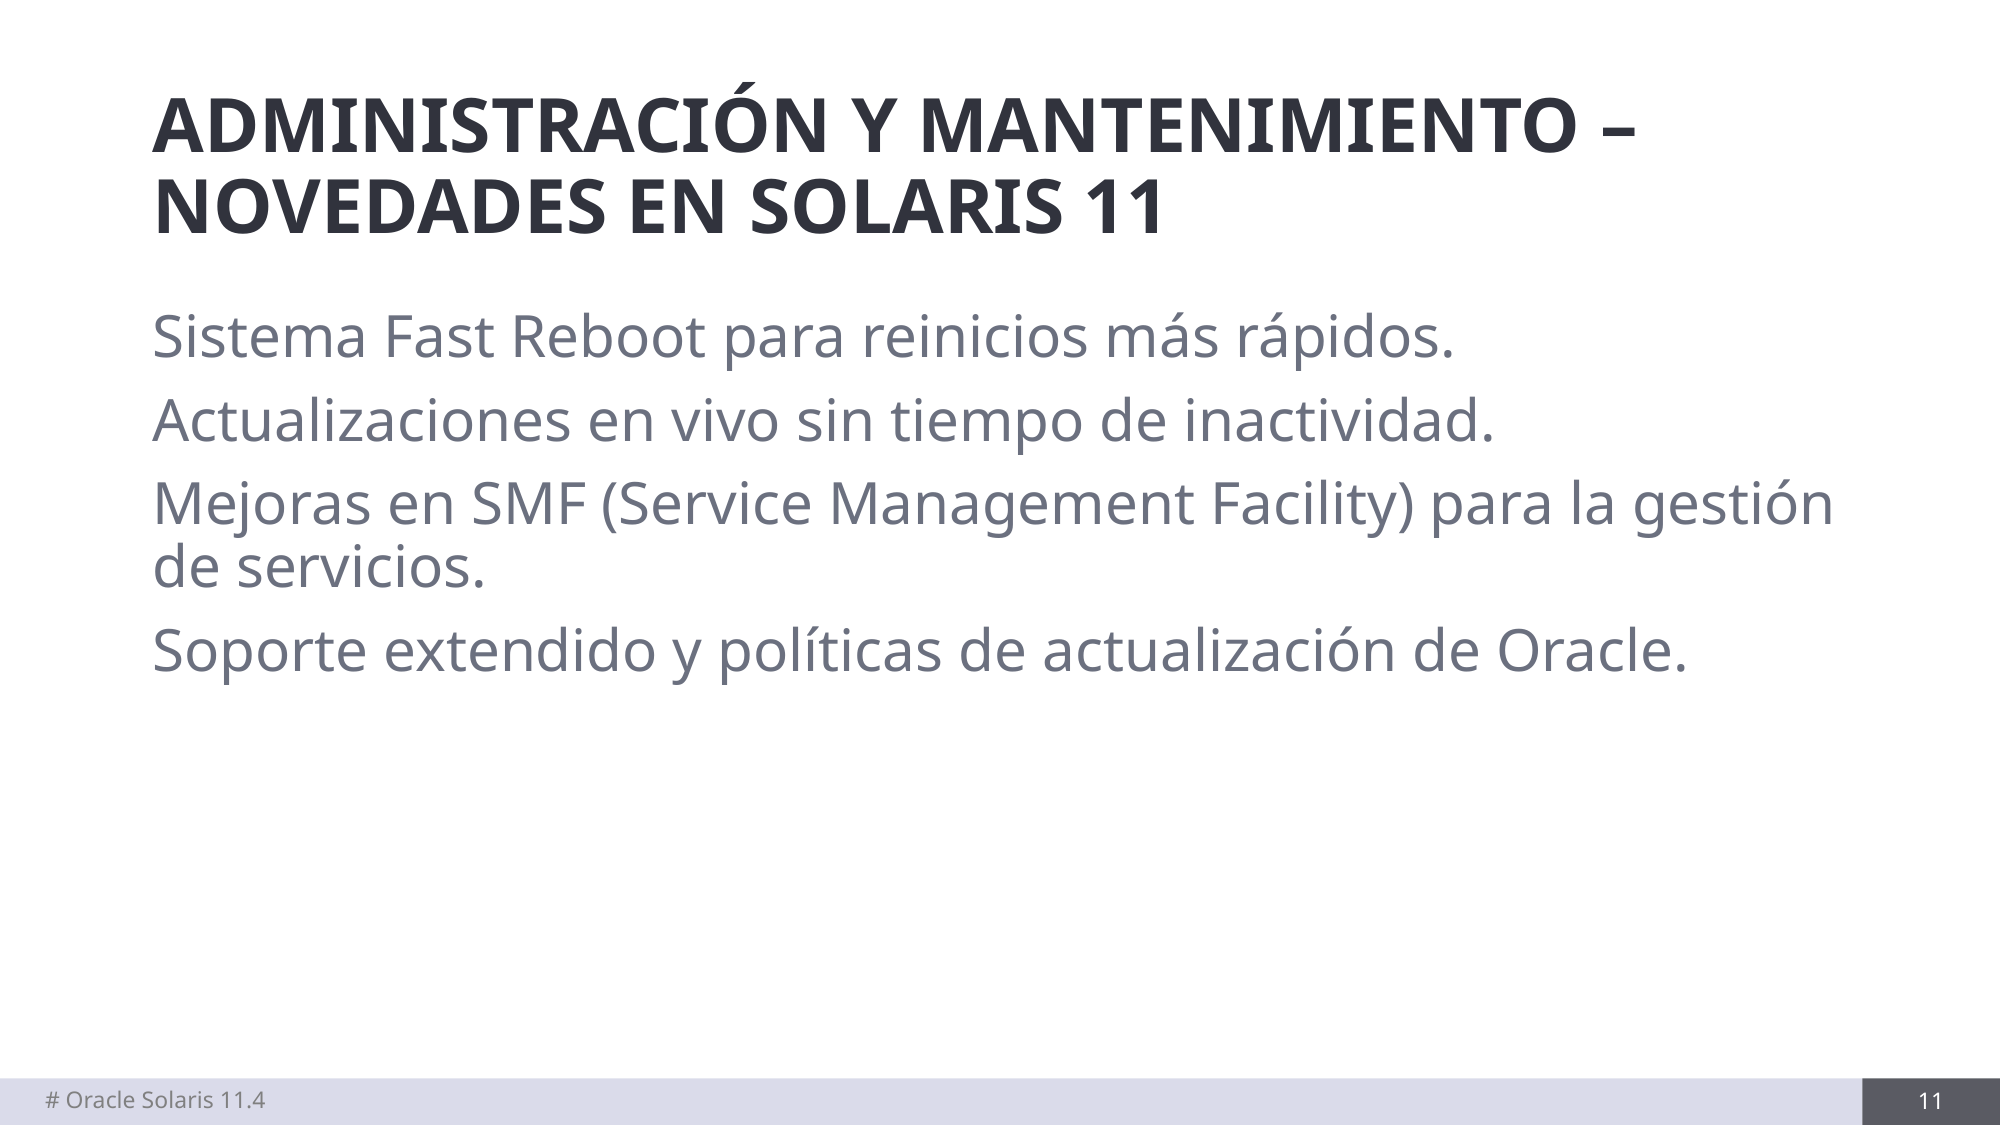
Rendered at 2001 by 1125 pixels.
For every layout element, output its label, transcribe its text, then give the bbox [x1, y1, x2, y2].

list Sistema Fast Reboot para reinicios más rápidos. Actualizaciones en vivo sin tiempo de inactividad. Mejoras en SMF (Service Management Facility) para la gestión de servicios. Soporte extendido y políticas de actualización de Oracle. [137, 299, 1863, 1014]
title ADMINISTRACIÓN Y MANTENIMIENTO – NOVEDADES EN SOLARIS 11 [137, 59, 1863, 278]
slide_number 11 [1862, 1078, 2000, 1125]
footer # Oracle Solaris 11.4 [0, 1078, 1862, 1125]
